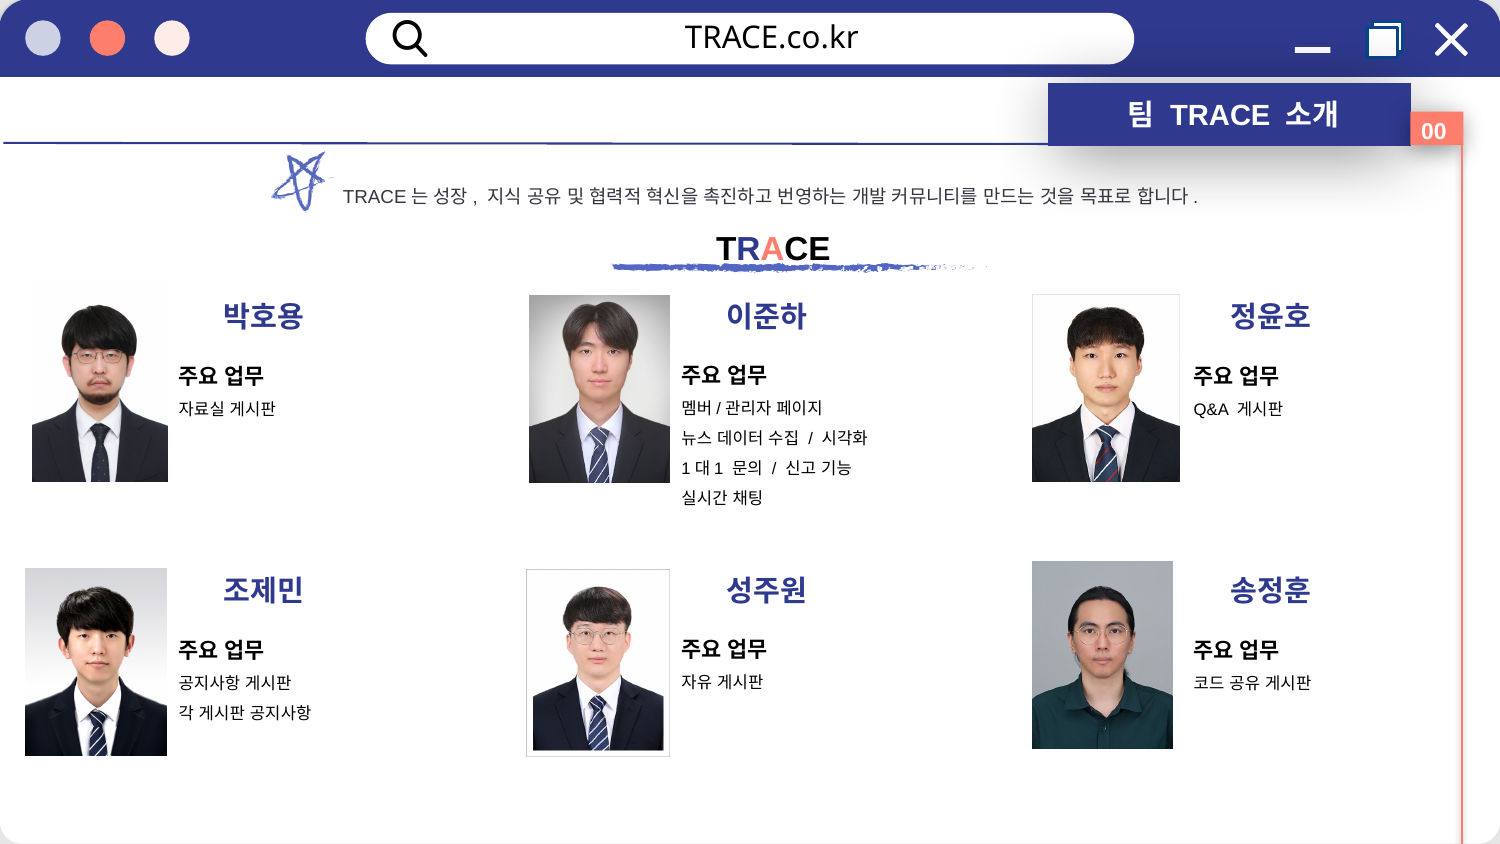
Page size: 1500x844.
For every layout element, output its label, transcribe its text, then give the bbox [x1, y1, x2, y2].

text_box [113, 247, 1500, 526]
picture [392, 20, 428, 57]
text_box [271, 151, 334, 214]
list 팀 TRACE 소개 [1048, 90, 1411, 140]
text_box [25, 521, 1500, 757]
text_box TRACE는 성장, 지식 공유 및 협력적 혁신을 촉진하고 번영하는 개발 커뮤니티를 만드는 것을 목표로 합니다. TRACE [239, 142, 1307, 246]
picture [31, 278, 113, 482]
list 00 [1395, 109, 1464, 152]
